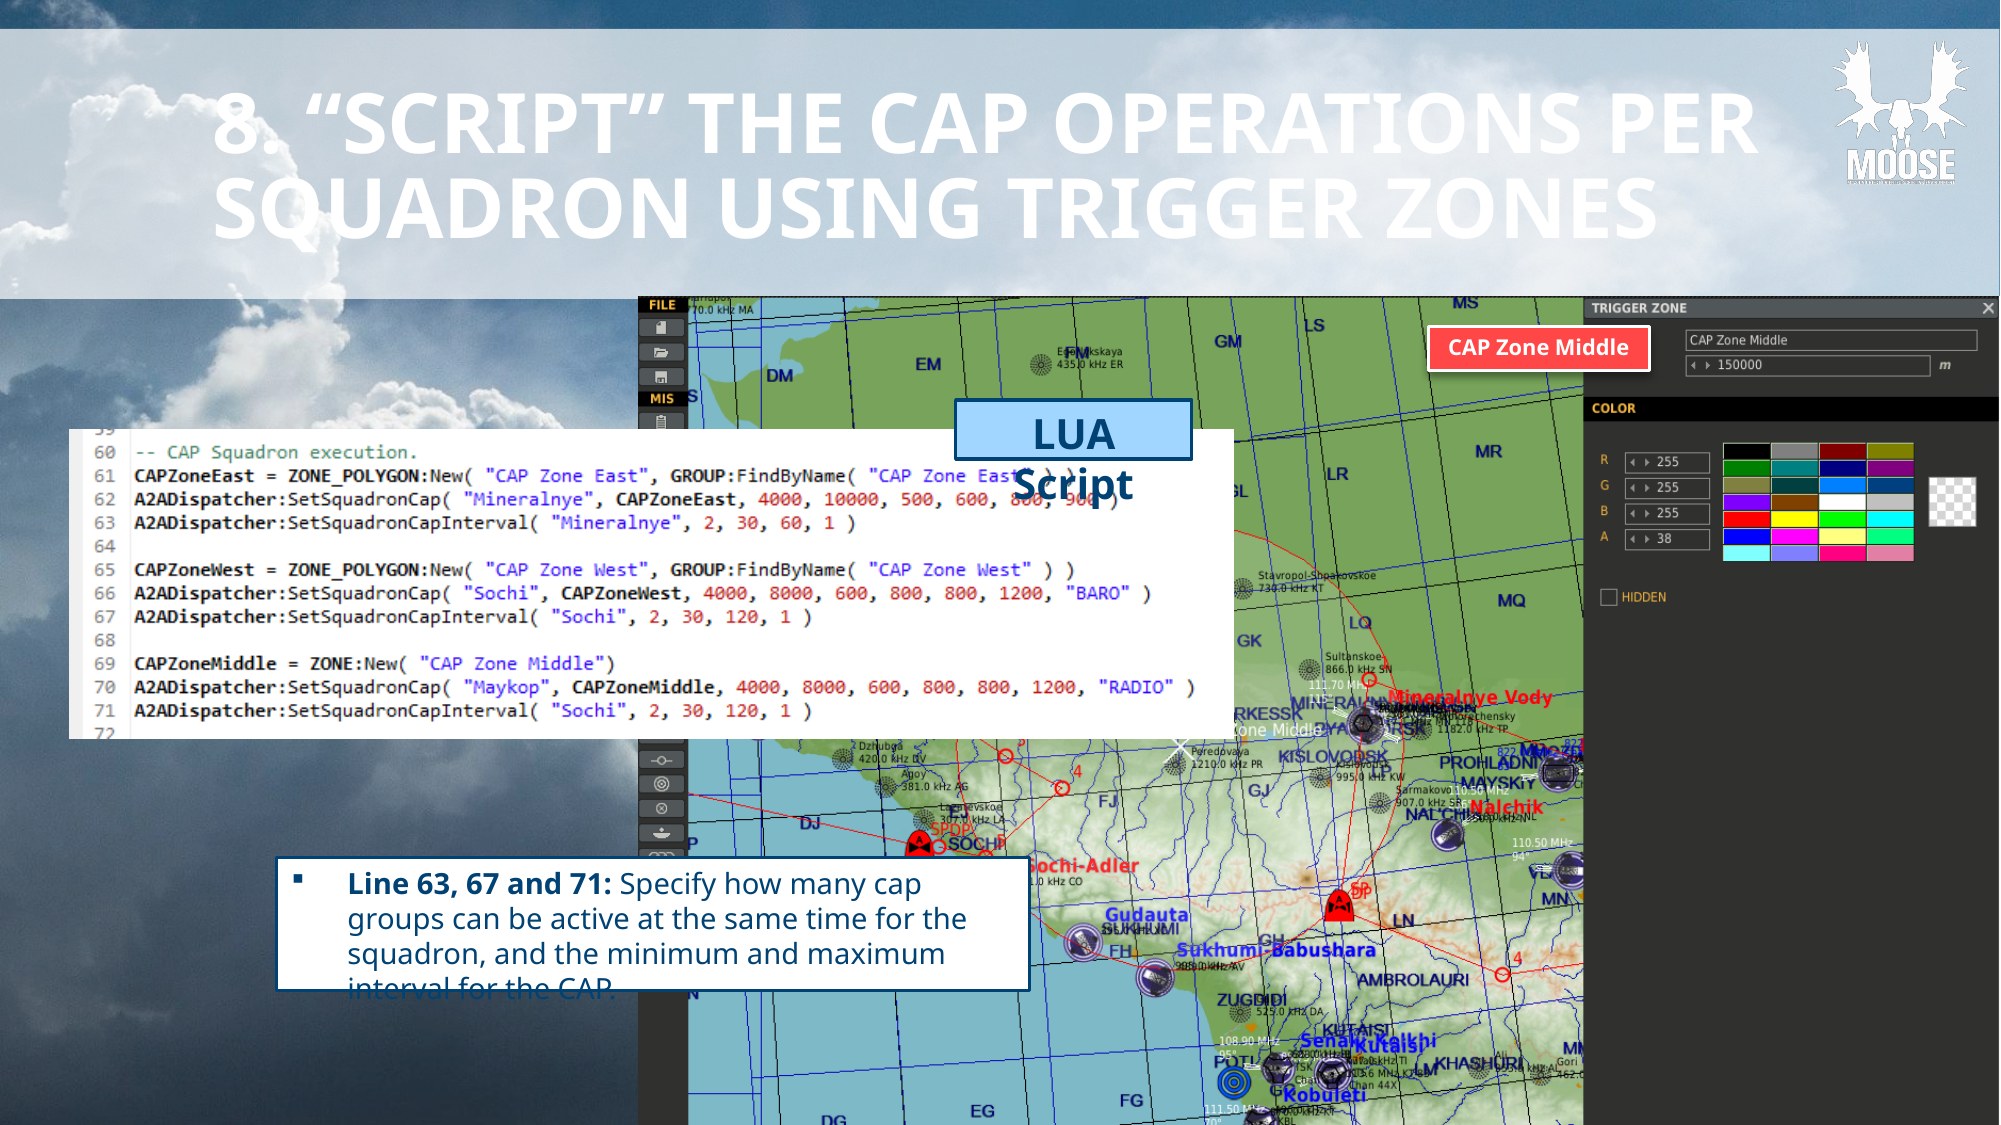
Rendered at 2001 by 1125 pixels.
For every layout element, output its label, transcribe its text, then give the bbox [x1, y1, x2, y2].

picture [69, 296, 2000, 1125]
text_box Line 63, 67 and 71: Specify how many cap groups can be active at the same time for the squadron, and the minimum and maximum interval for the CAP. [275, 857, 631, 992]
picture [1826, 30, 1976, 195]
title 8. “script” the cap operations per squadron using trigger zones [197, 46, 1803, 295]
